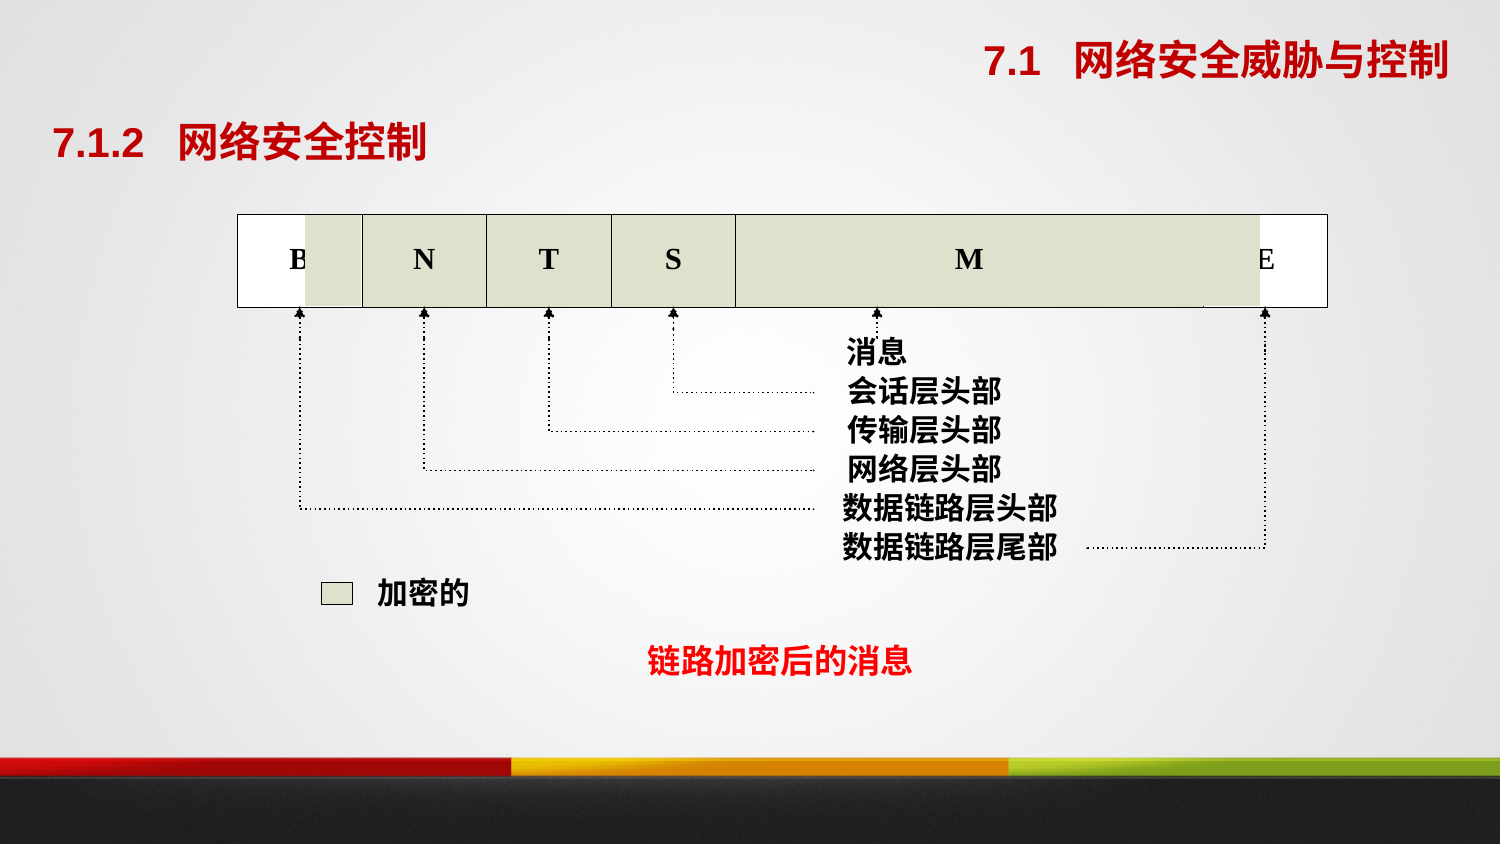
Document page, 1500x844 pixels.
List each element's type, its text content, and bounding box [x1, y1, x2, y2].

title 7.1 网络安全威胁与控制 [960, 23, 1473, 94]
text_box 7.1.2 网络安全控制 [35, 105, 446, 176]
picture [0, 1, 1500, 844]
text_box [234, 210, 1331, 622]
list 链路加密后的消息 [632, 630, 950, 680]
